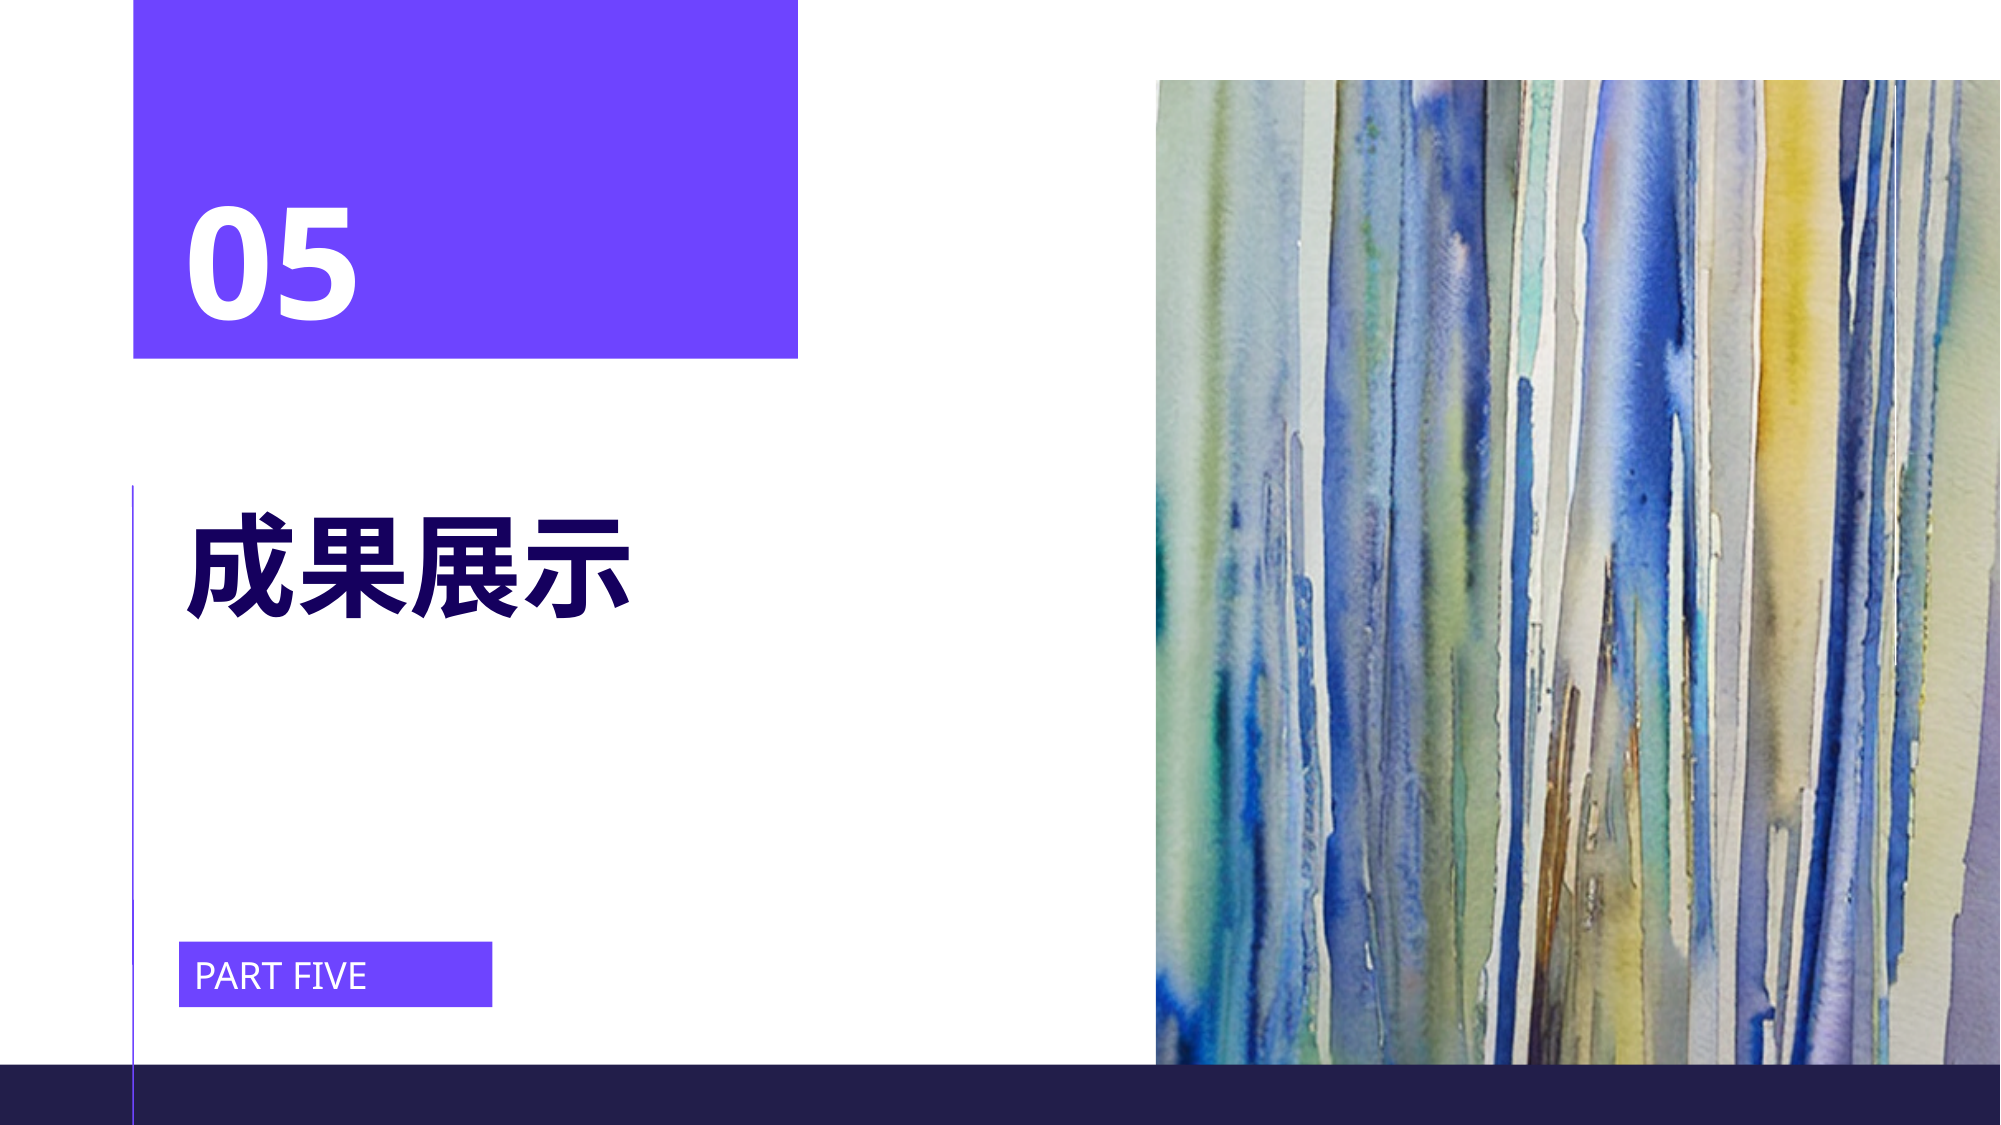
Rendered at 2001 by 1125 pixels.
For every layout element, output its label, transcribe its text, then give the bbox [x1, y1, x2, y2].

text_box [0, 1064, 133, 1125]
text_box 05 [169, 117, 453, 359]
text_box PART FIVE [179, 941, 493, 1008]
text_box [134, 1064, 2000, 1125]
text_box [132, 0, 799, 360]
text_box [1155, 80, 2000, 1064]
text_box 成果展示 [169, 358, 1156, 638]
